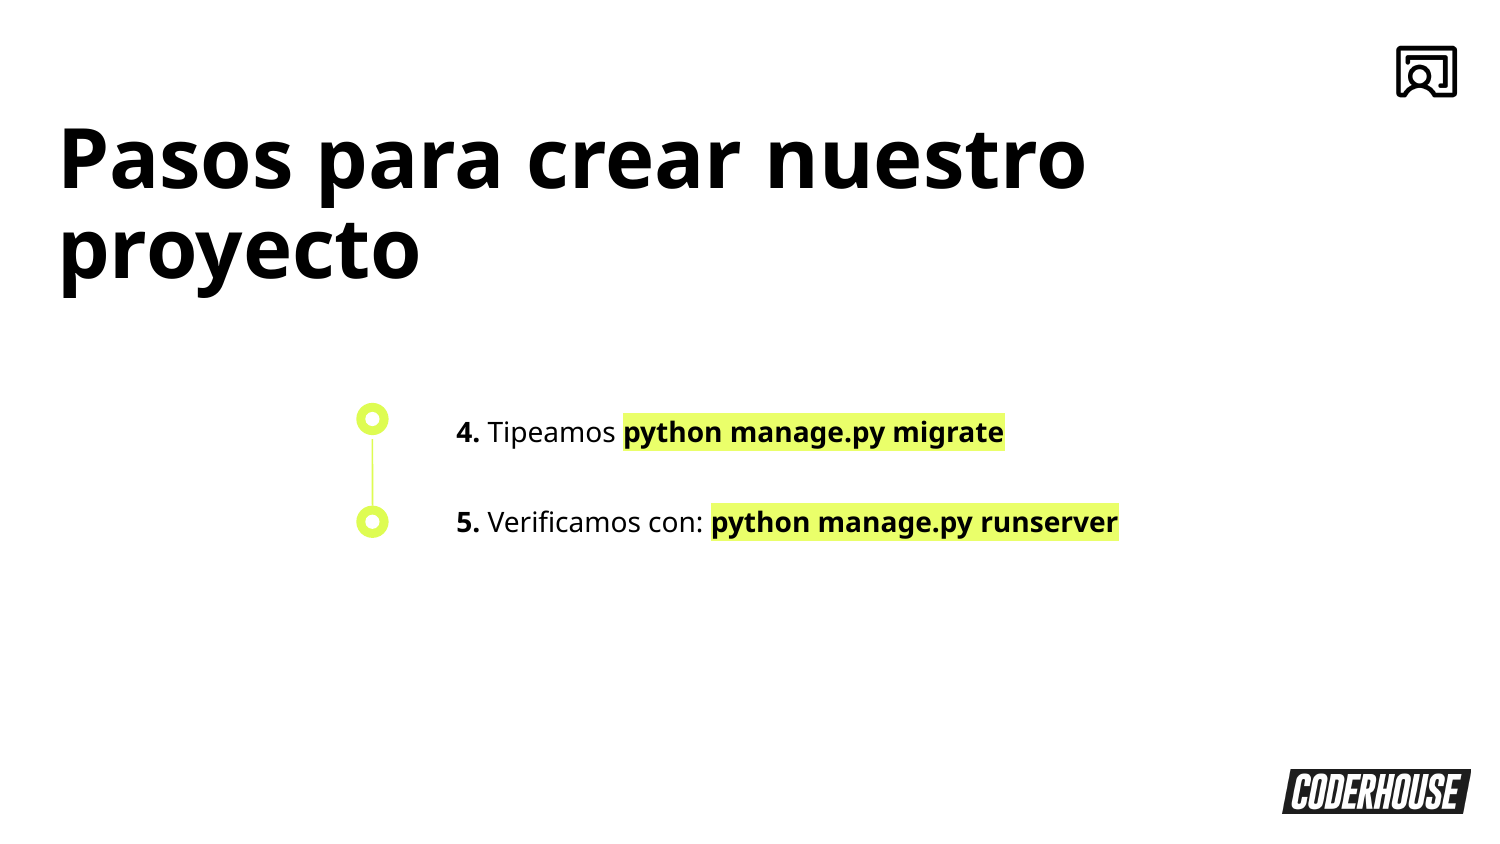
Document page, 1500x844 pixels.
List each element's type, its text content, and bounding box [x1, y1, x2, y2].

text_box Pasos para crear nuestro proyecto [42, 101, 1465, 312]
text_box 5. Verificamos con: python manage.py runserver [441, 489, 1144, 621]
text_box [356, 505, 389, 539]
picture [1281, 769, 1471, 814]
text_box 4. Tipeamos python manage.py migrate [441, 382, 1144, 464]
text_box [356, 402, 389, 436]
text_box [1365, 10, 1488, 133]
